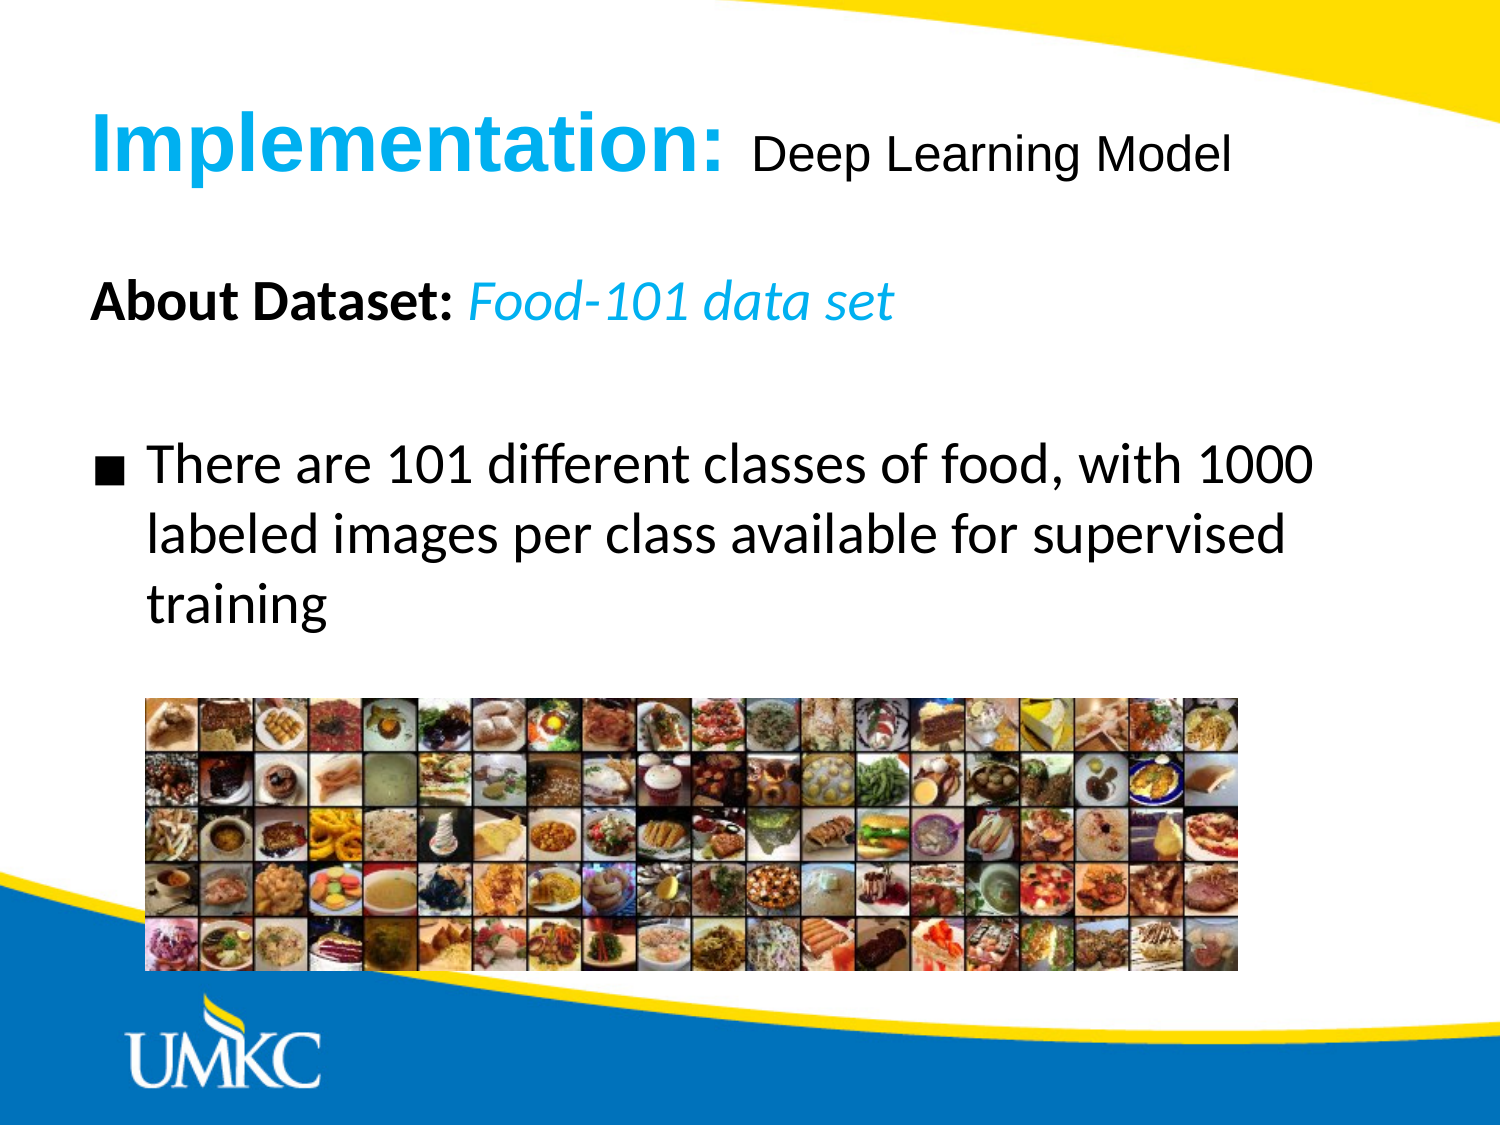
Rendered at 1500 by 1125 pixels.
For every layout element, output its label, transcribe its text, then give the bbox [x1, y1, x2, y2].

list About Dataset: Food-101 data set There are 101 different classes of food, with 1000 labeled images per class available for supervised training [75, 232, 1406, 992]
title Implementation: Deep Learning Model [75, 45, 1425, 233]
picture [0, 0, 1500, 1125]
